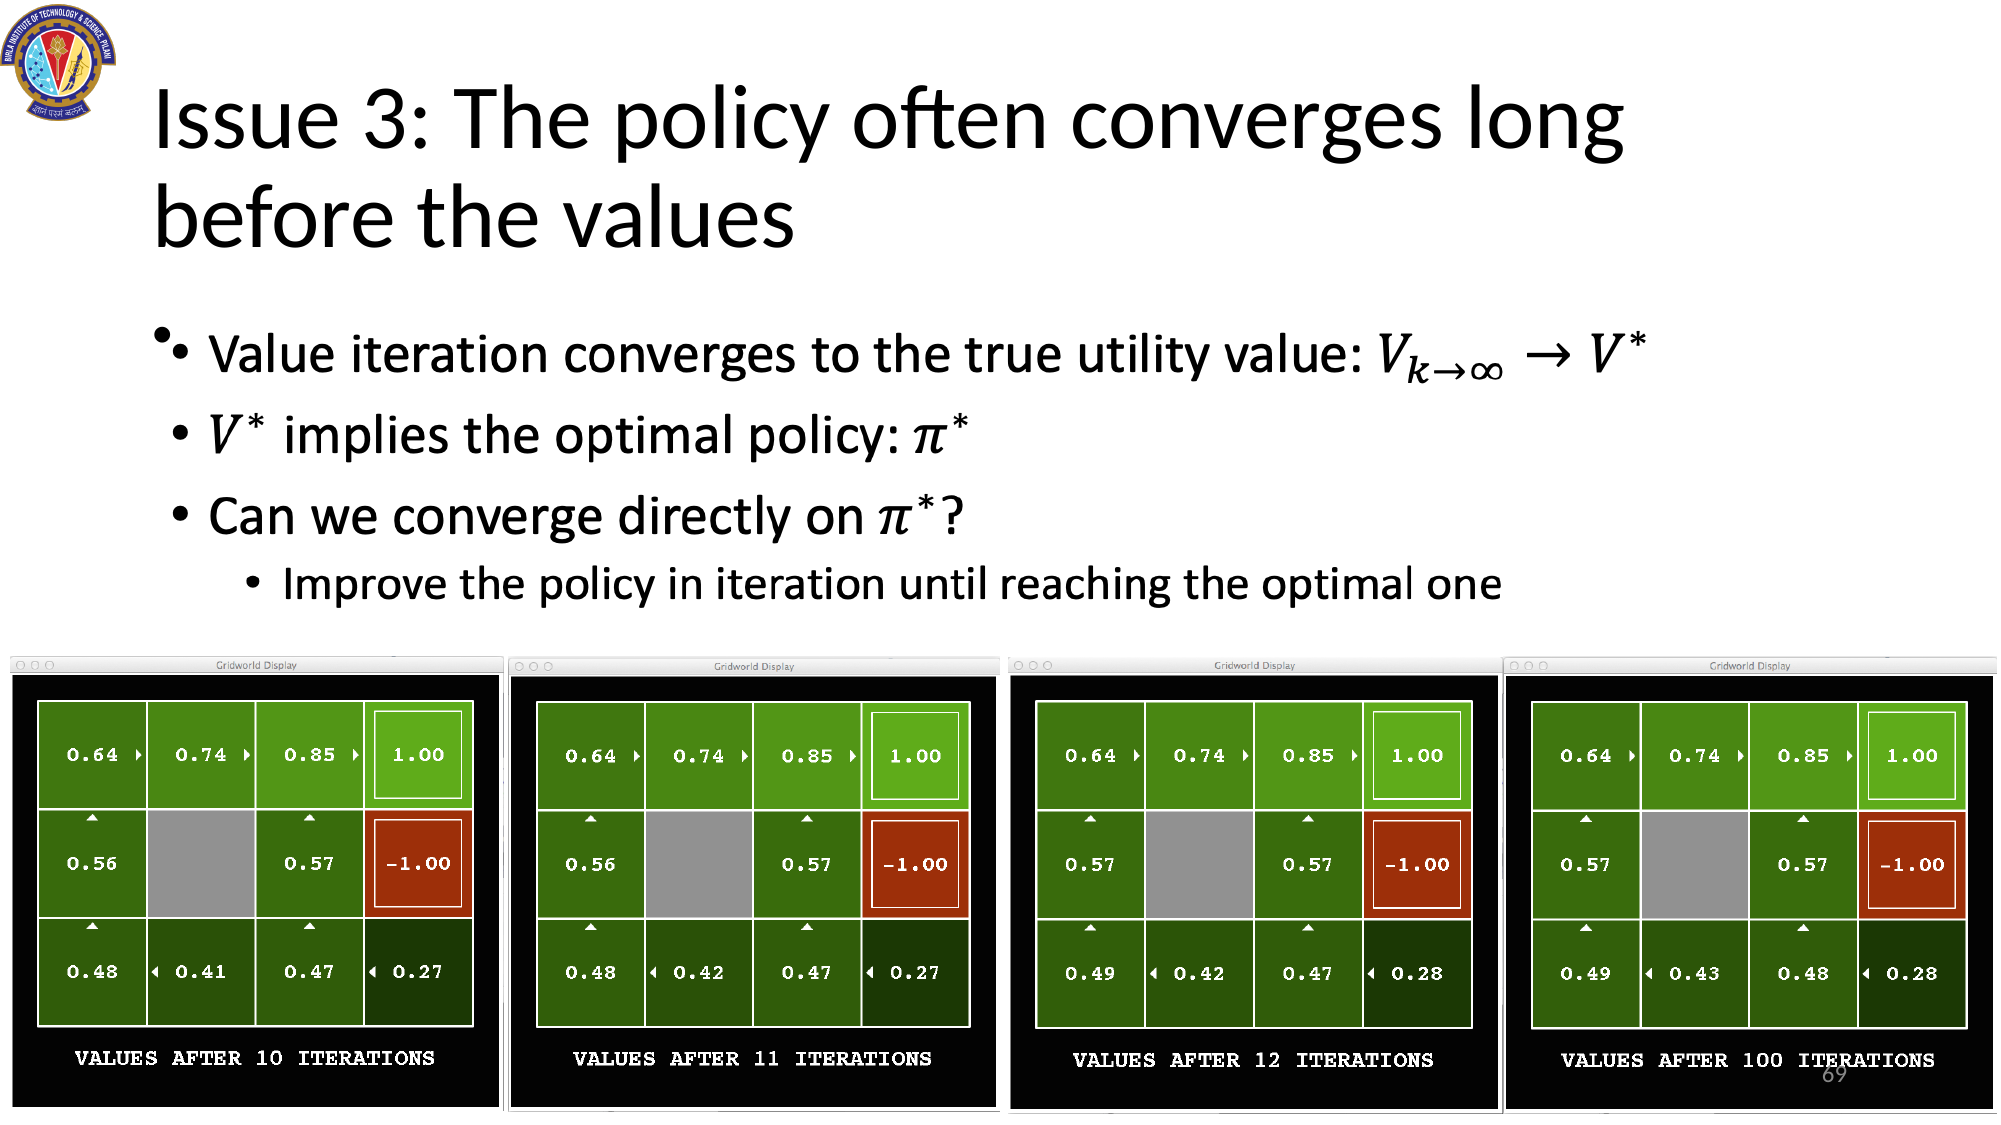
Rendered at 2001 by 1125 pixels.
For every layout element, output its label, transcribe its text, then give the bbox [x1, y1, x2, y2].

title Issue 3: The policy often converges long before the values [137, 59, 1863, 278]
list [137, 299, 1863, 659]
picture [1008, 656, 1997, 1114]
picture [0, 4, 116, 121]
picture [10, 656, 504, 1112]
picture [508, 656, 1001, 1112]
